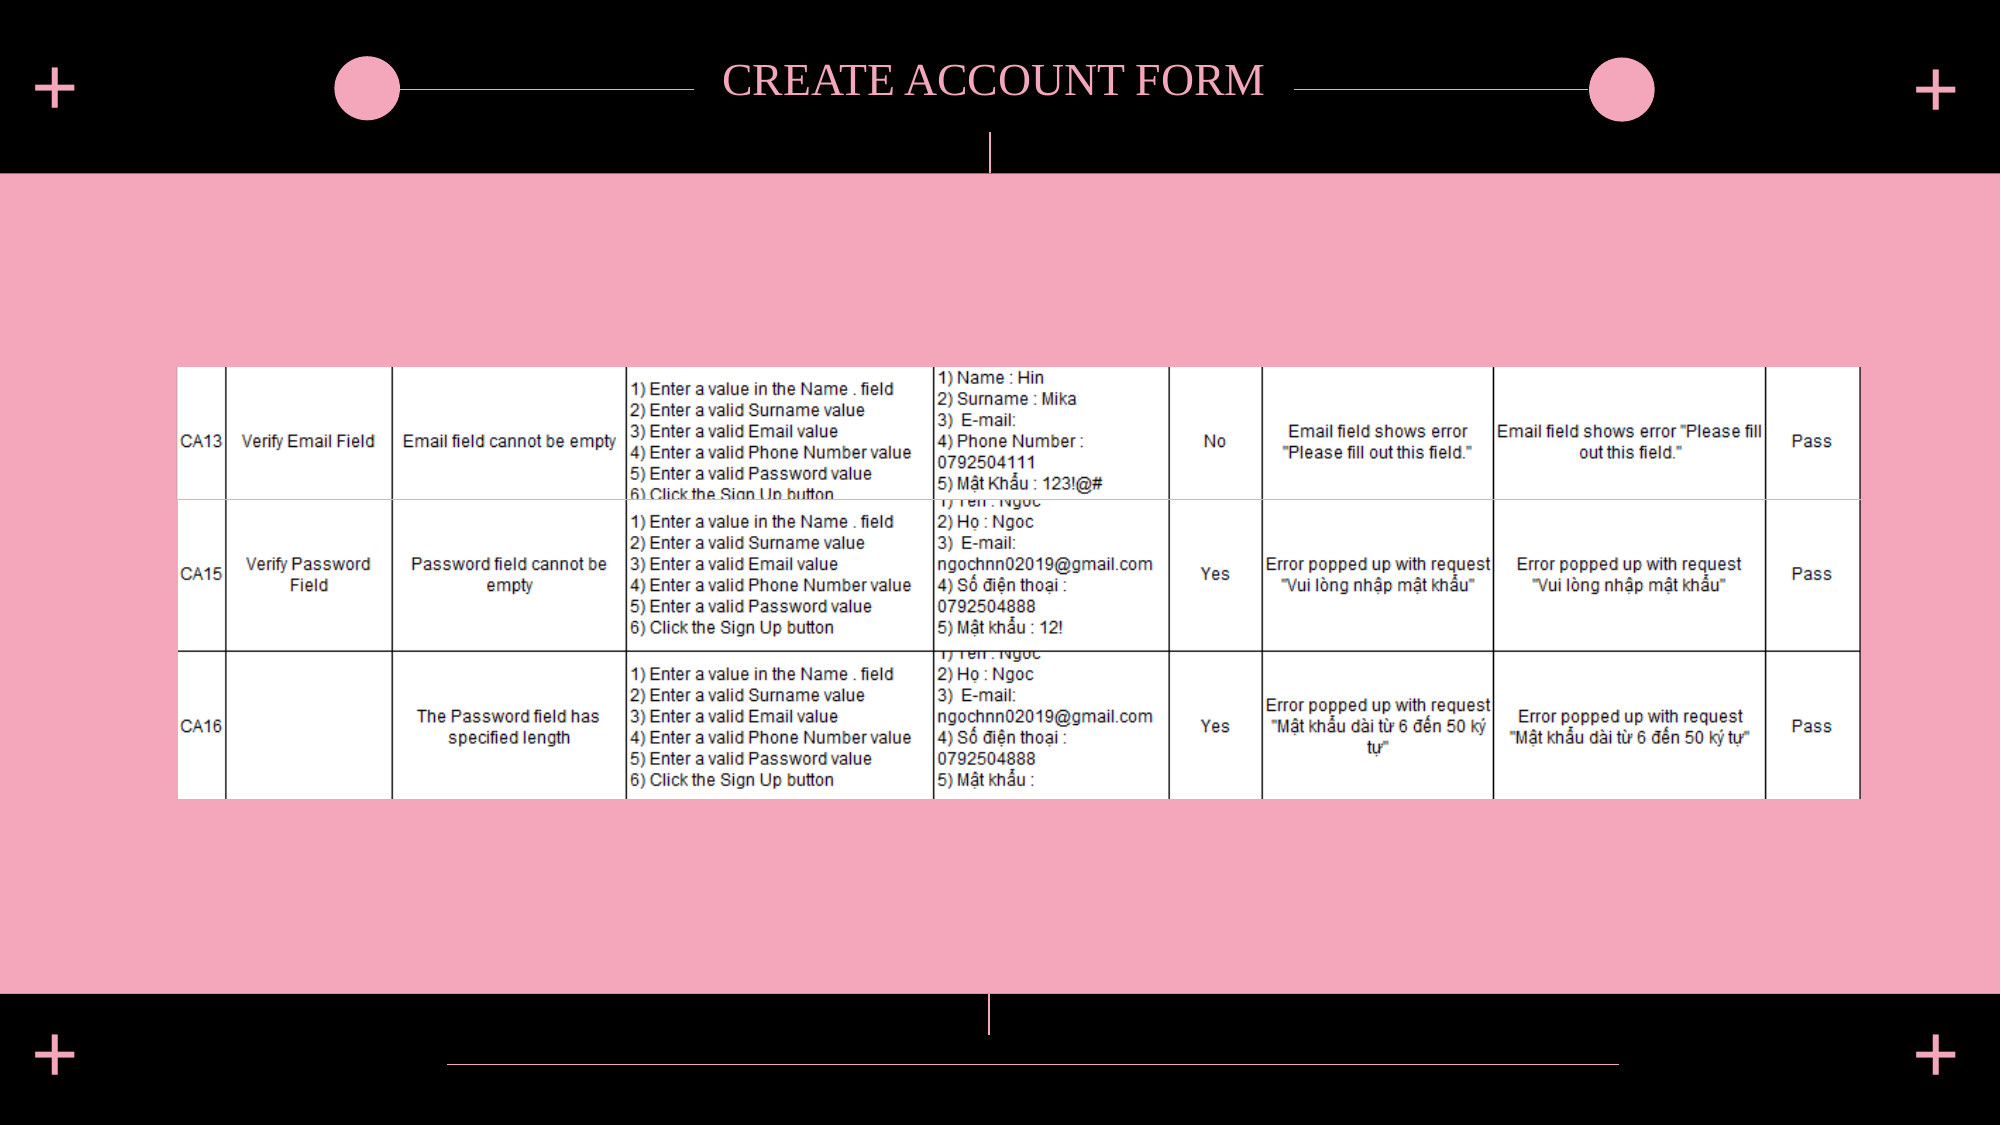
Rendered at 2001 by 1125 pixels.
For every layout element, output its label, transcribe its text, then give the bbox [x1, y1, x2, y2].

text_box [1588, 56, 1656, 123]
picture [177, 500, 1861, 799]
text_box + [16, 27, 83, 142]
text_box [0, 174, 2000, 993]
text_box [0, 0, 2000, 174]
text_box + [16, 994, 83, 1109]
text_box [333, 55, 402, 122]
text_box + [1897, 994, 1964, 1109]
text_box + [1897, 28, 1964, 144]
text_box [0, 993, 2000, 1125]
picture [176, 367, 1861, 499]
text_box CREATE ACCOUNT FORM [588, 42, 1412, 112]
